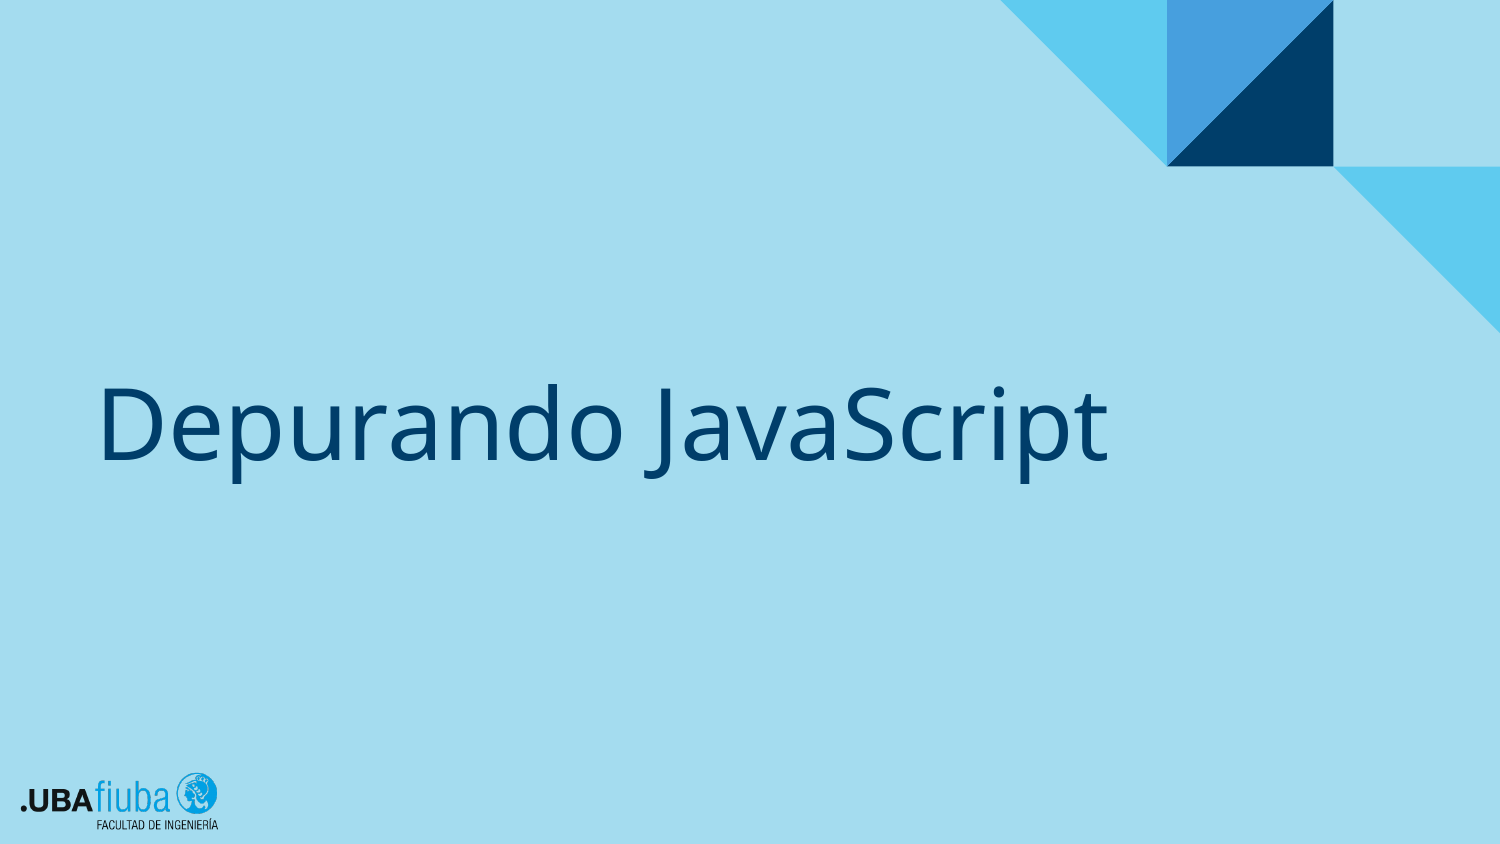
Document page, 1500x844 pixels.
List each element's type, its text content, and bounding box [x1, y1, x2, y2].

picture [0, 753, 242, 844]
title Depurando JavaScript [80, 86, 1263, 758]
